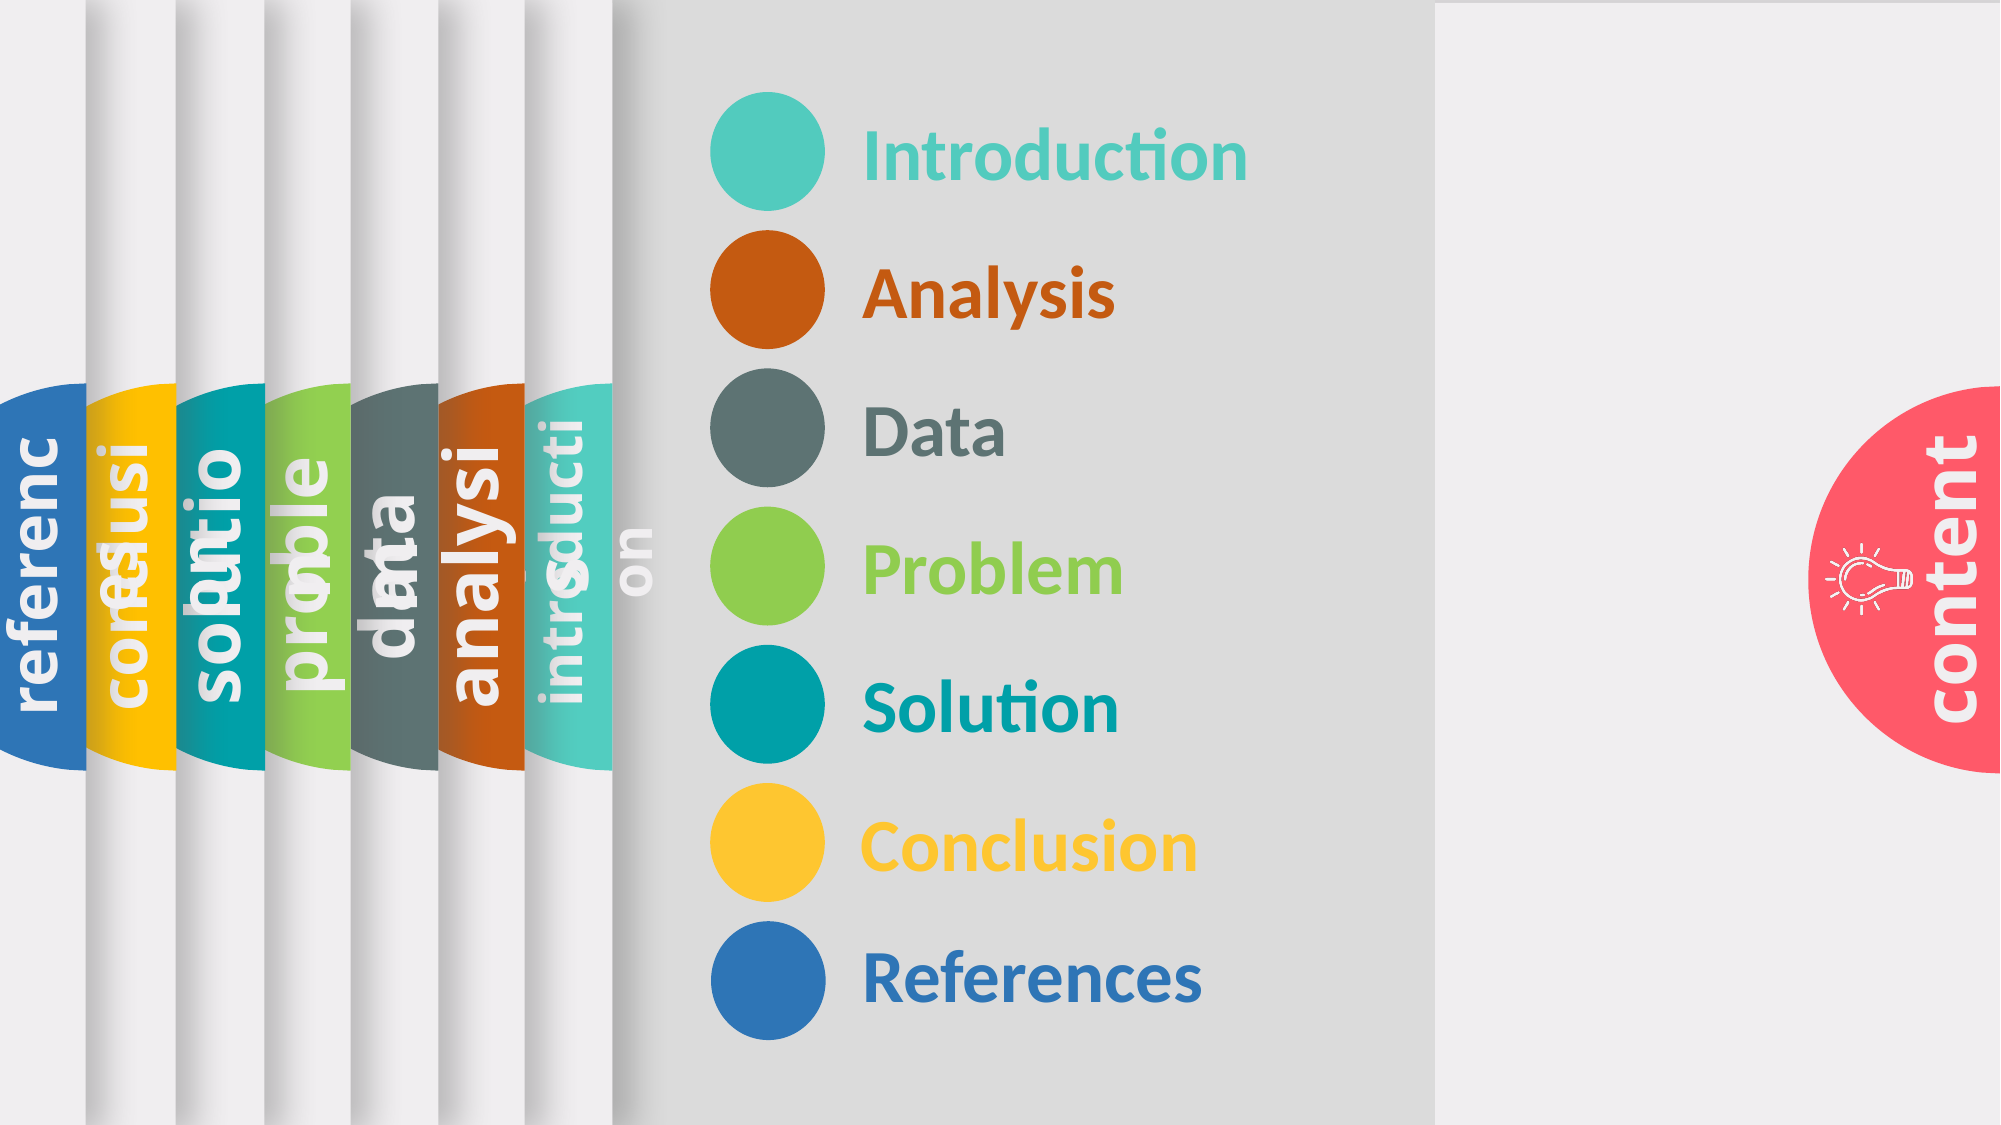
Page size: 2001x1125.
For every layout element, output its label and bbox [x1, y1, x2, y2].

text_box [613, 2, 2000, 1125]
text_box [177, 0, 266, 1125]
text_box [0, 0, 87, 1125]
text_box [266, 0, 351, 1125]
text_box [525, 0, 613, 1125]
text_box [439, 0, 525, 1125]
text_box [87, 0, 177, 1125]
text_box [351, 0, 439, 1125]
